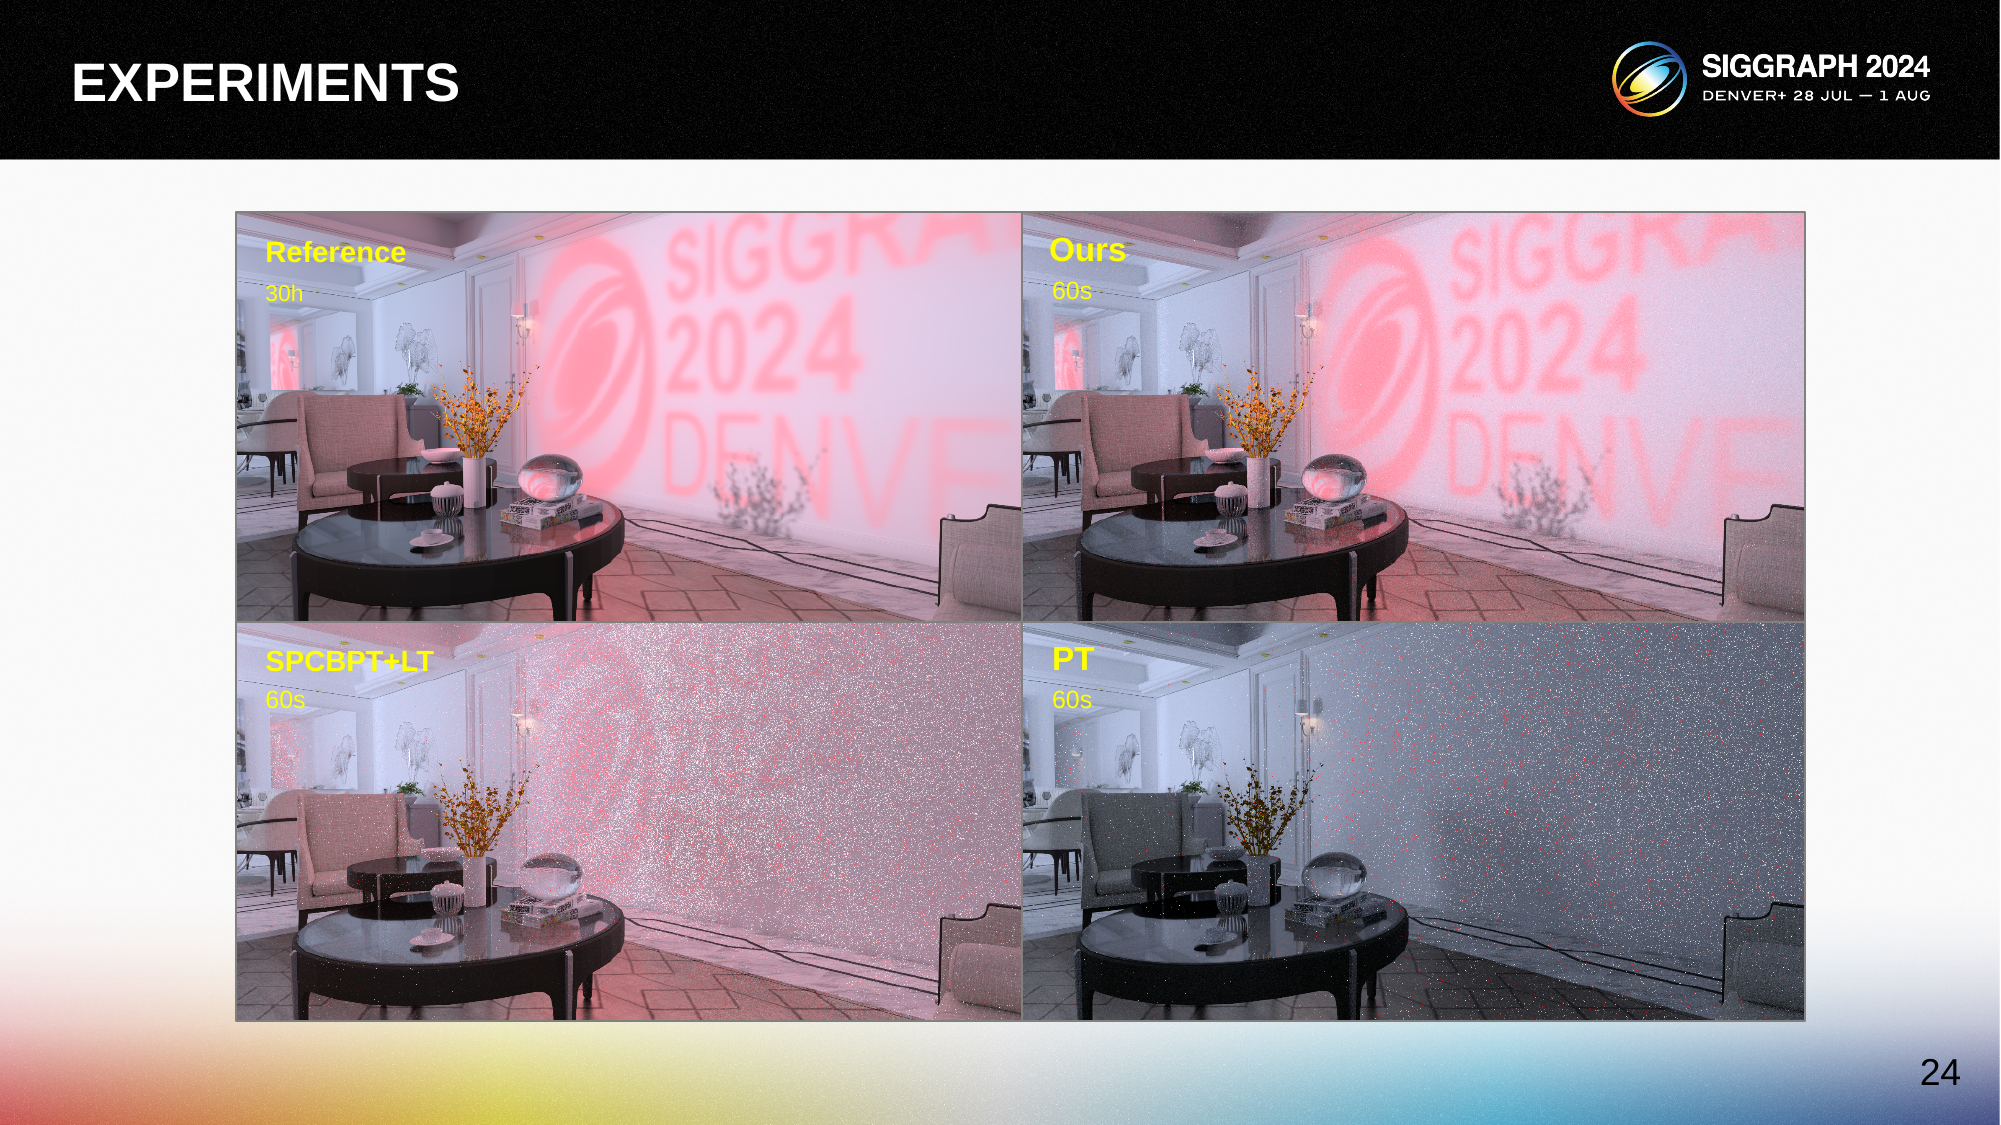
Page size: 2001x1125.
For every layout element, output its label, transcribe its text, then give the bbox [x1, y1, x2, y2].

text_box EXPERIMENTS [71, 7, 492, 153]
picture [0, 0, 2000, 1125]
